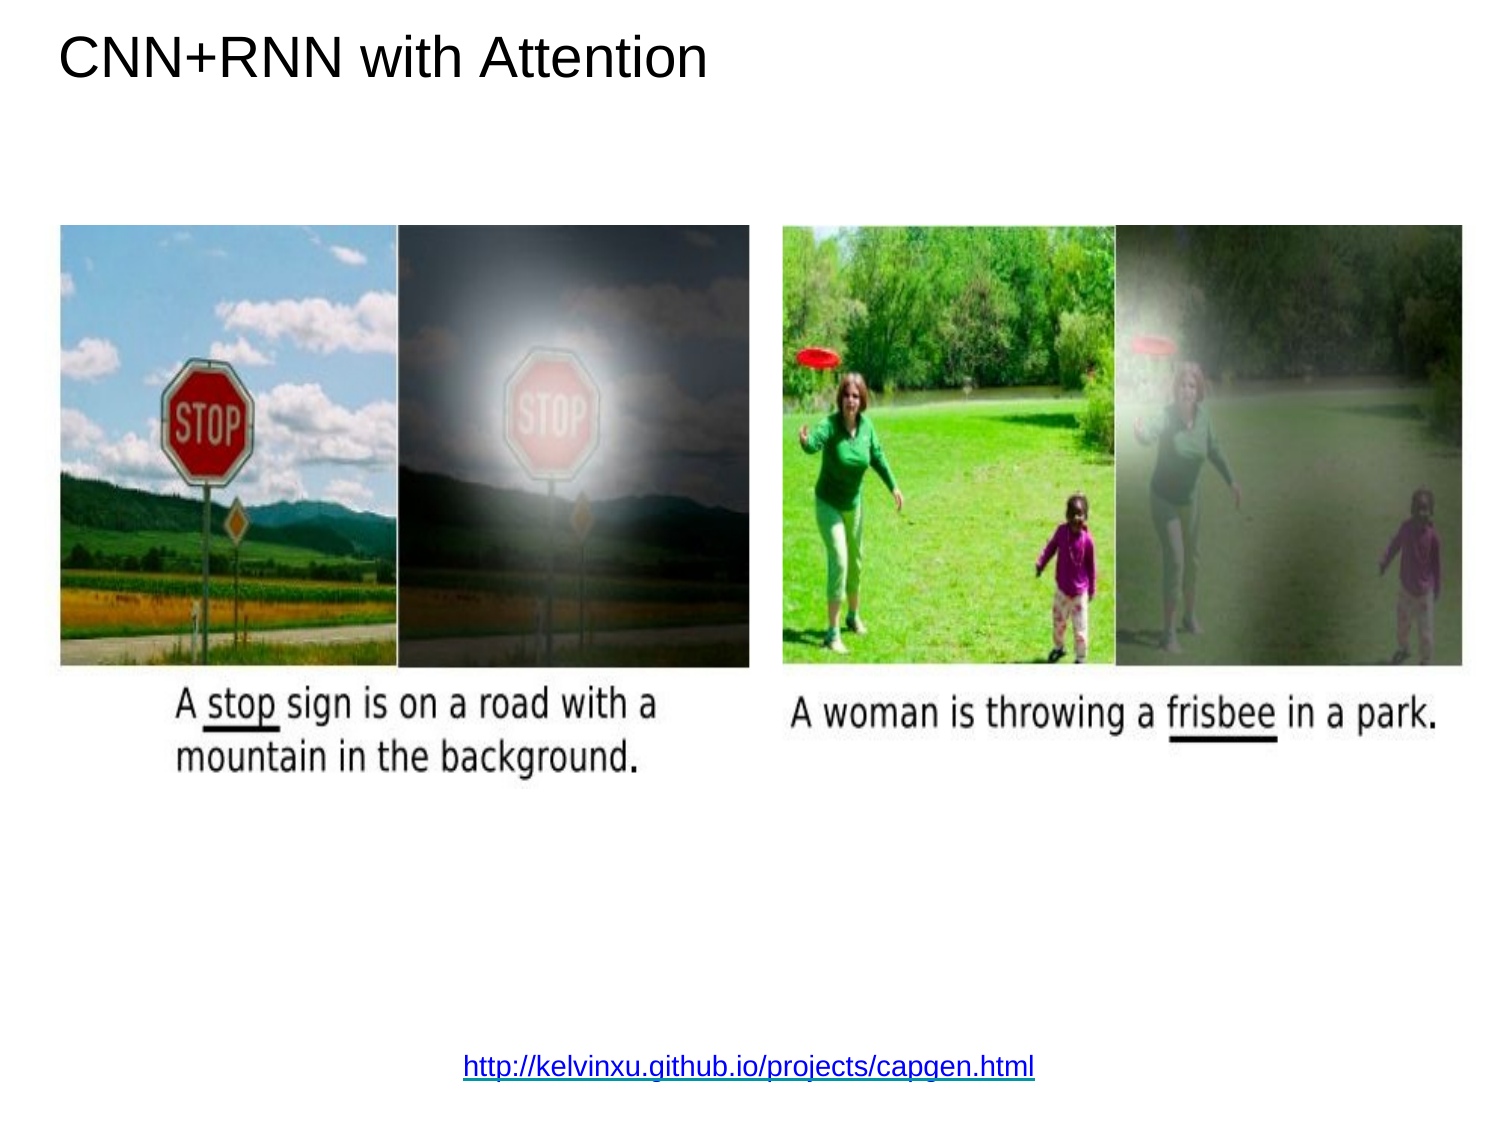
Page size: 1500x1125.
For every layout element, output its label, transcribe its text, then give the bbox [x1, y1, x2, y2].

text_box http://kelvinxu.github.io/projects/capgen.html [461, 1045, 1039, 1083]
title CNN+RNN with Attention [56, 17, 714, 207]
text_box [44, 225, 751, 789]
text_box [782, 225, 1476, 757]
